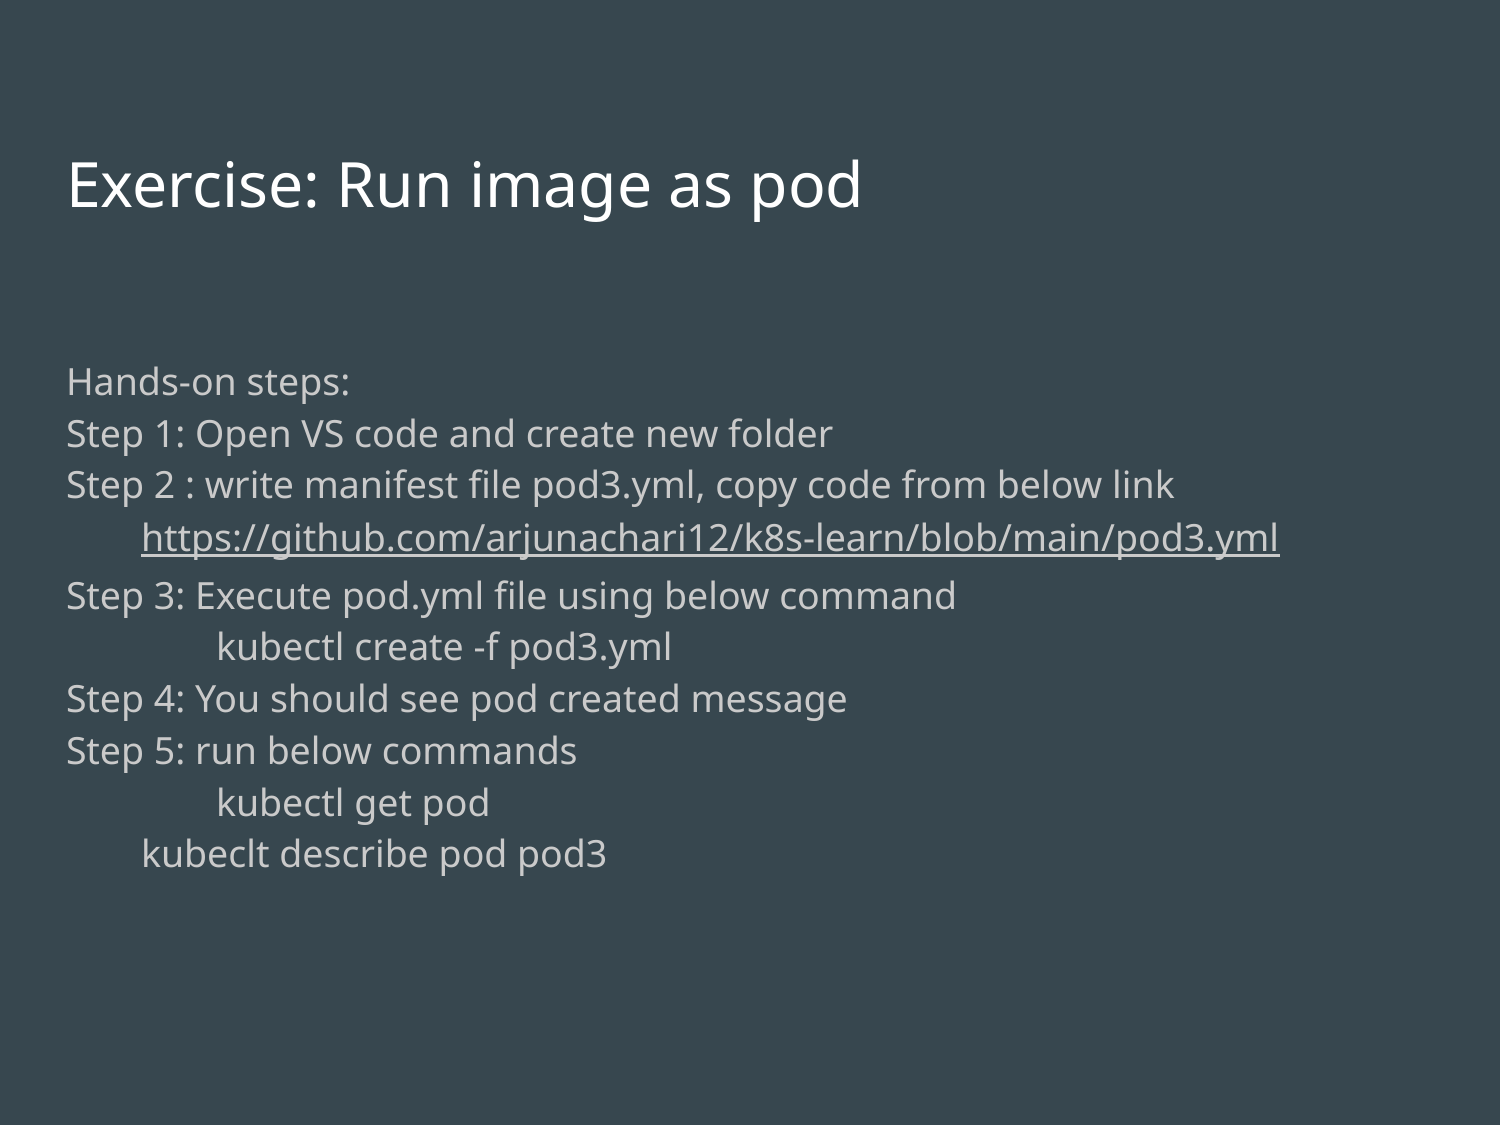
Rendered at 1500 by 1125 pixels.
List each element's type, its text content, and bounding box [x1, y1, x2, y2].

title Exercise: Run image as pod [51, 129, 1449, 297]
list Hands-on steps: Step 1: Open VS code and create new folder Step 2 : write manifest file pod3.yml, copy code from below link https://github.com/arjunachari12/k8s-learn/blob/main/pod3.yml Step 3: Execute pod.yml file using below command kubectl create -f pod3.yml Step 4: You should see pod created message Step 5: run below commands kubectl get pod kubeclt describe pod pod3 [51, 336, 1449, 1125]
